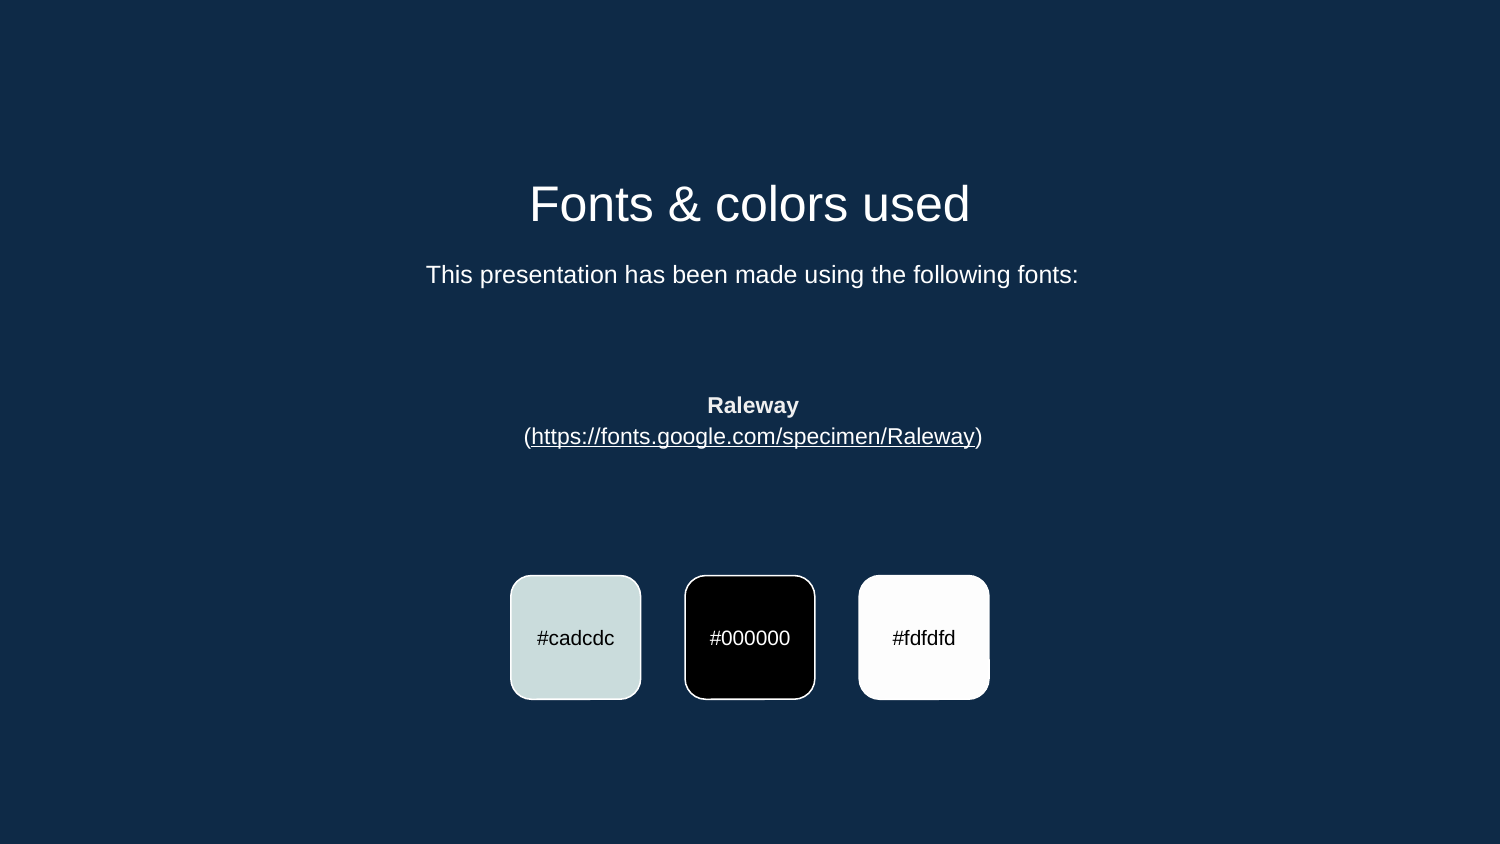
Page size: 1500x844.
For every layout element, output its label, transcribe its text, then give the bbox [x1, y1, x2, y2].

list Raleway (https://fonts.google.com/specimen/Raleway) [175, 314, 1332, 521]
title Fonts & colors used [171, 156, 1328, 236]
list This presentation has been made using the following fonts: [175, 239, 1332, 312]
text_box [510, 575, 990, 700]
